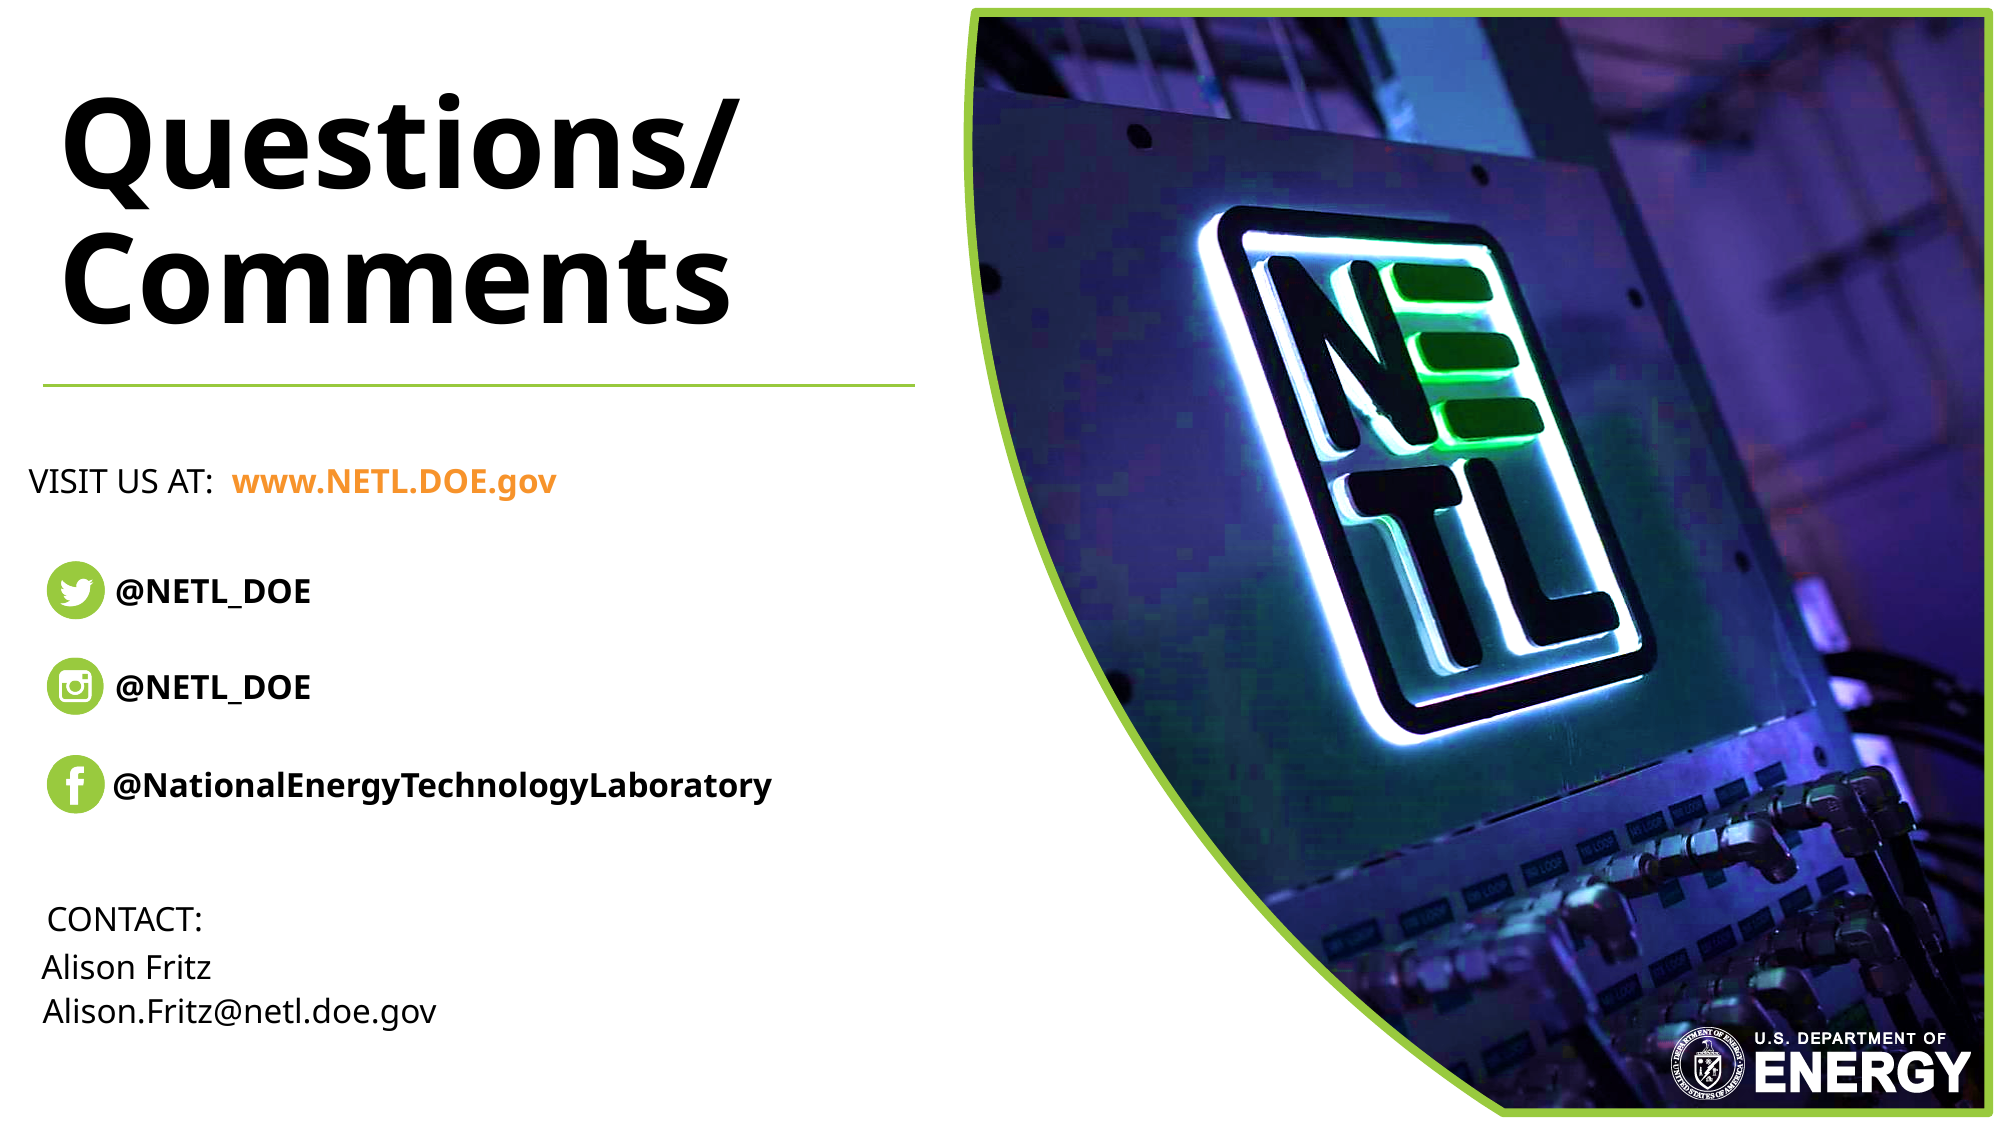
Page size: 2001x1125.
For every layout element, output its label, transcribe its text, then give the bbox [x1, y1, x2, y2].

picture [120, 583, 129, 603]
list Alison.Fritz@netl.doe.gov [42, 995, 727, 1096]
picture [22, 537, 129, 837]
picture [120, 679, 128, 699]
picture [117, 776, 129, 797]
title Questions/ Comments [43, 51, 940, 380]
list Alison Fritz [41, 941, 726, 987]
picture [124, 782, 129, 790]
picture [967, 12, 1989, 1113]
